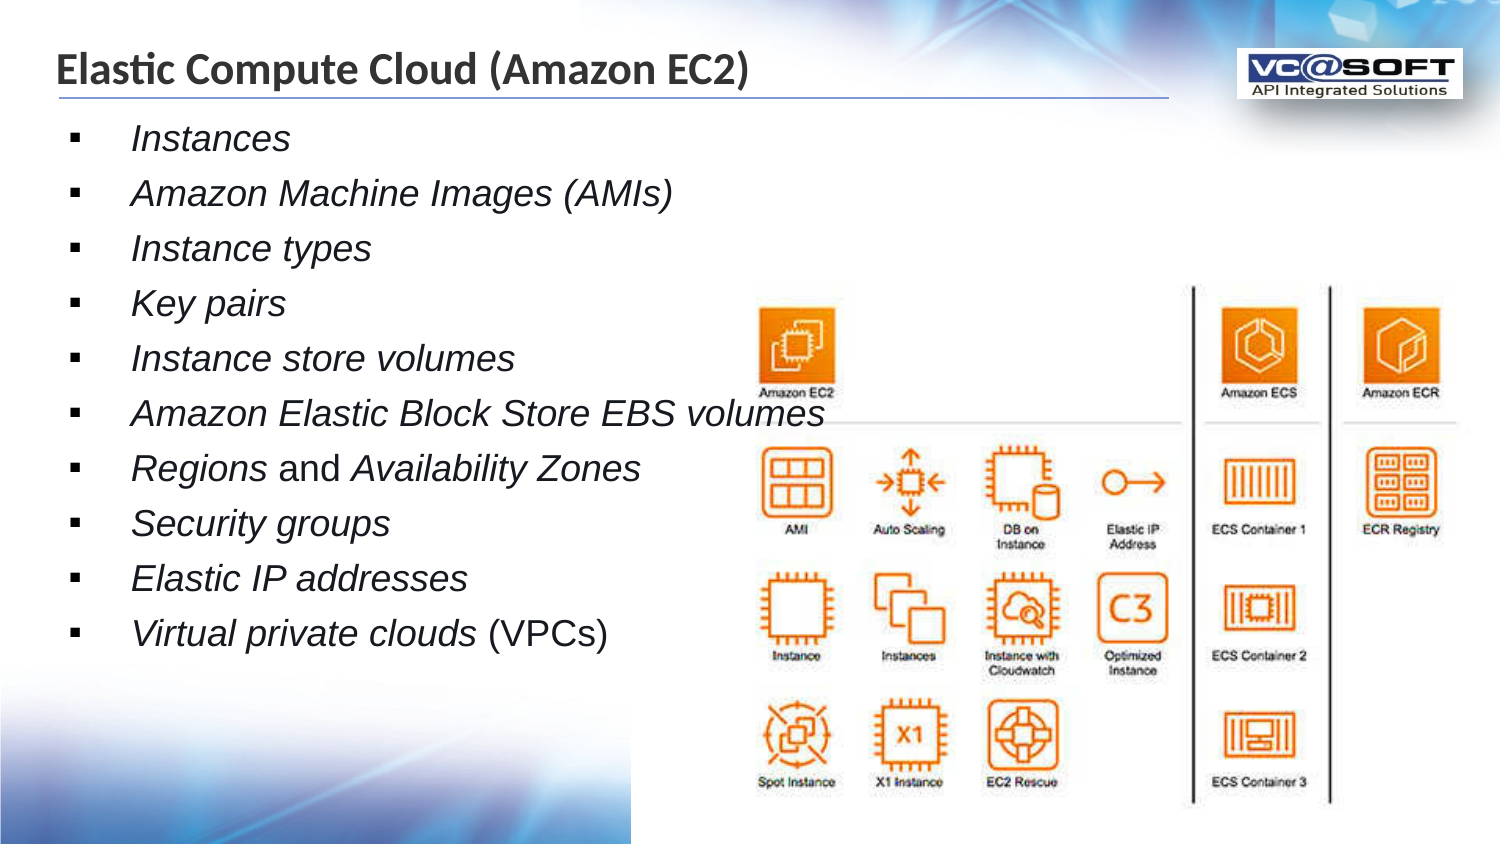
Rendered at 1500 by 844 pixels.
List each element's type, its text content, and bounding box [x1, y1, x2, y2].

picture [0, 234, 1500, 844]
list Instances Amazon Machine Images (AMIs) Instance types Key pairs Instance store volumes Amazon Elastic Block Store EBS volumes Regions and Availability Zones Security groups Elastic IP addresses Virtual private clouds (VPCs) [40, 106, 1424, 214]
title Elastic Compute Cloud (Amazon EC2) [40, 33, 1425, 98]
picture [579, 0, 1500, 150]
